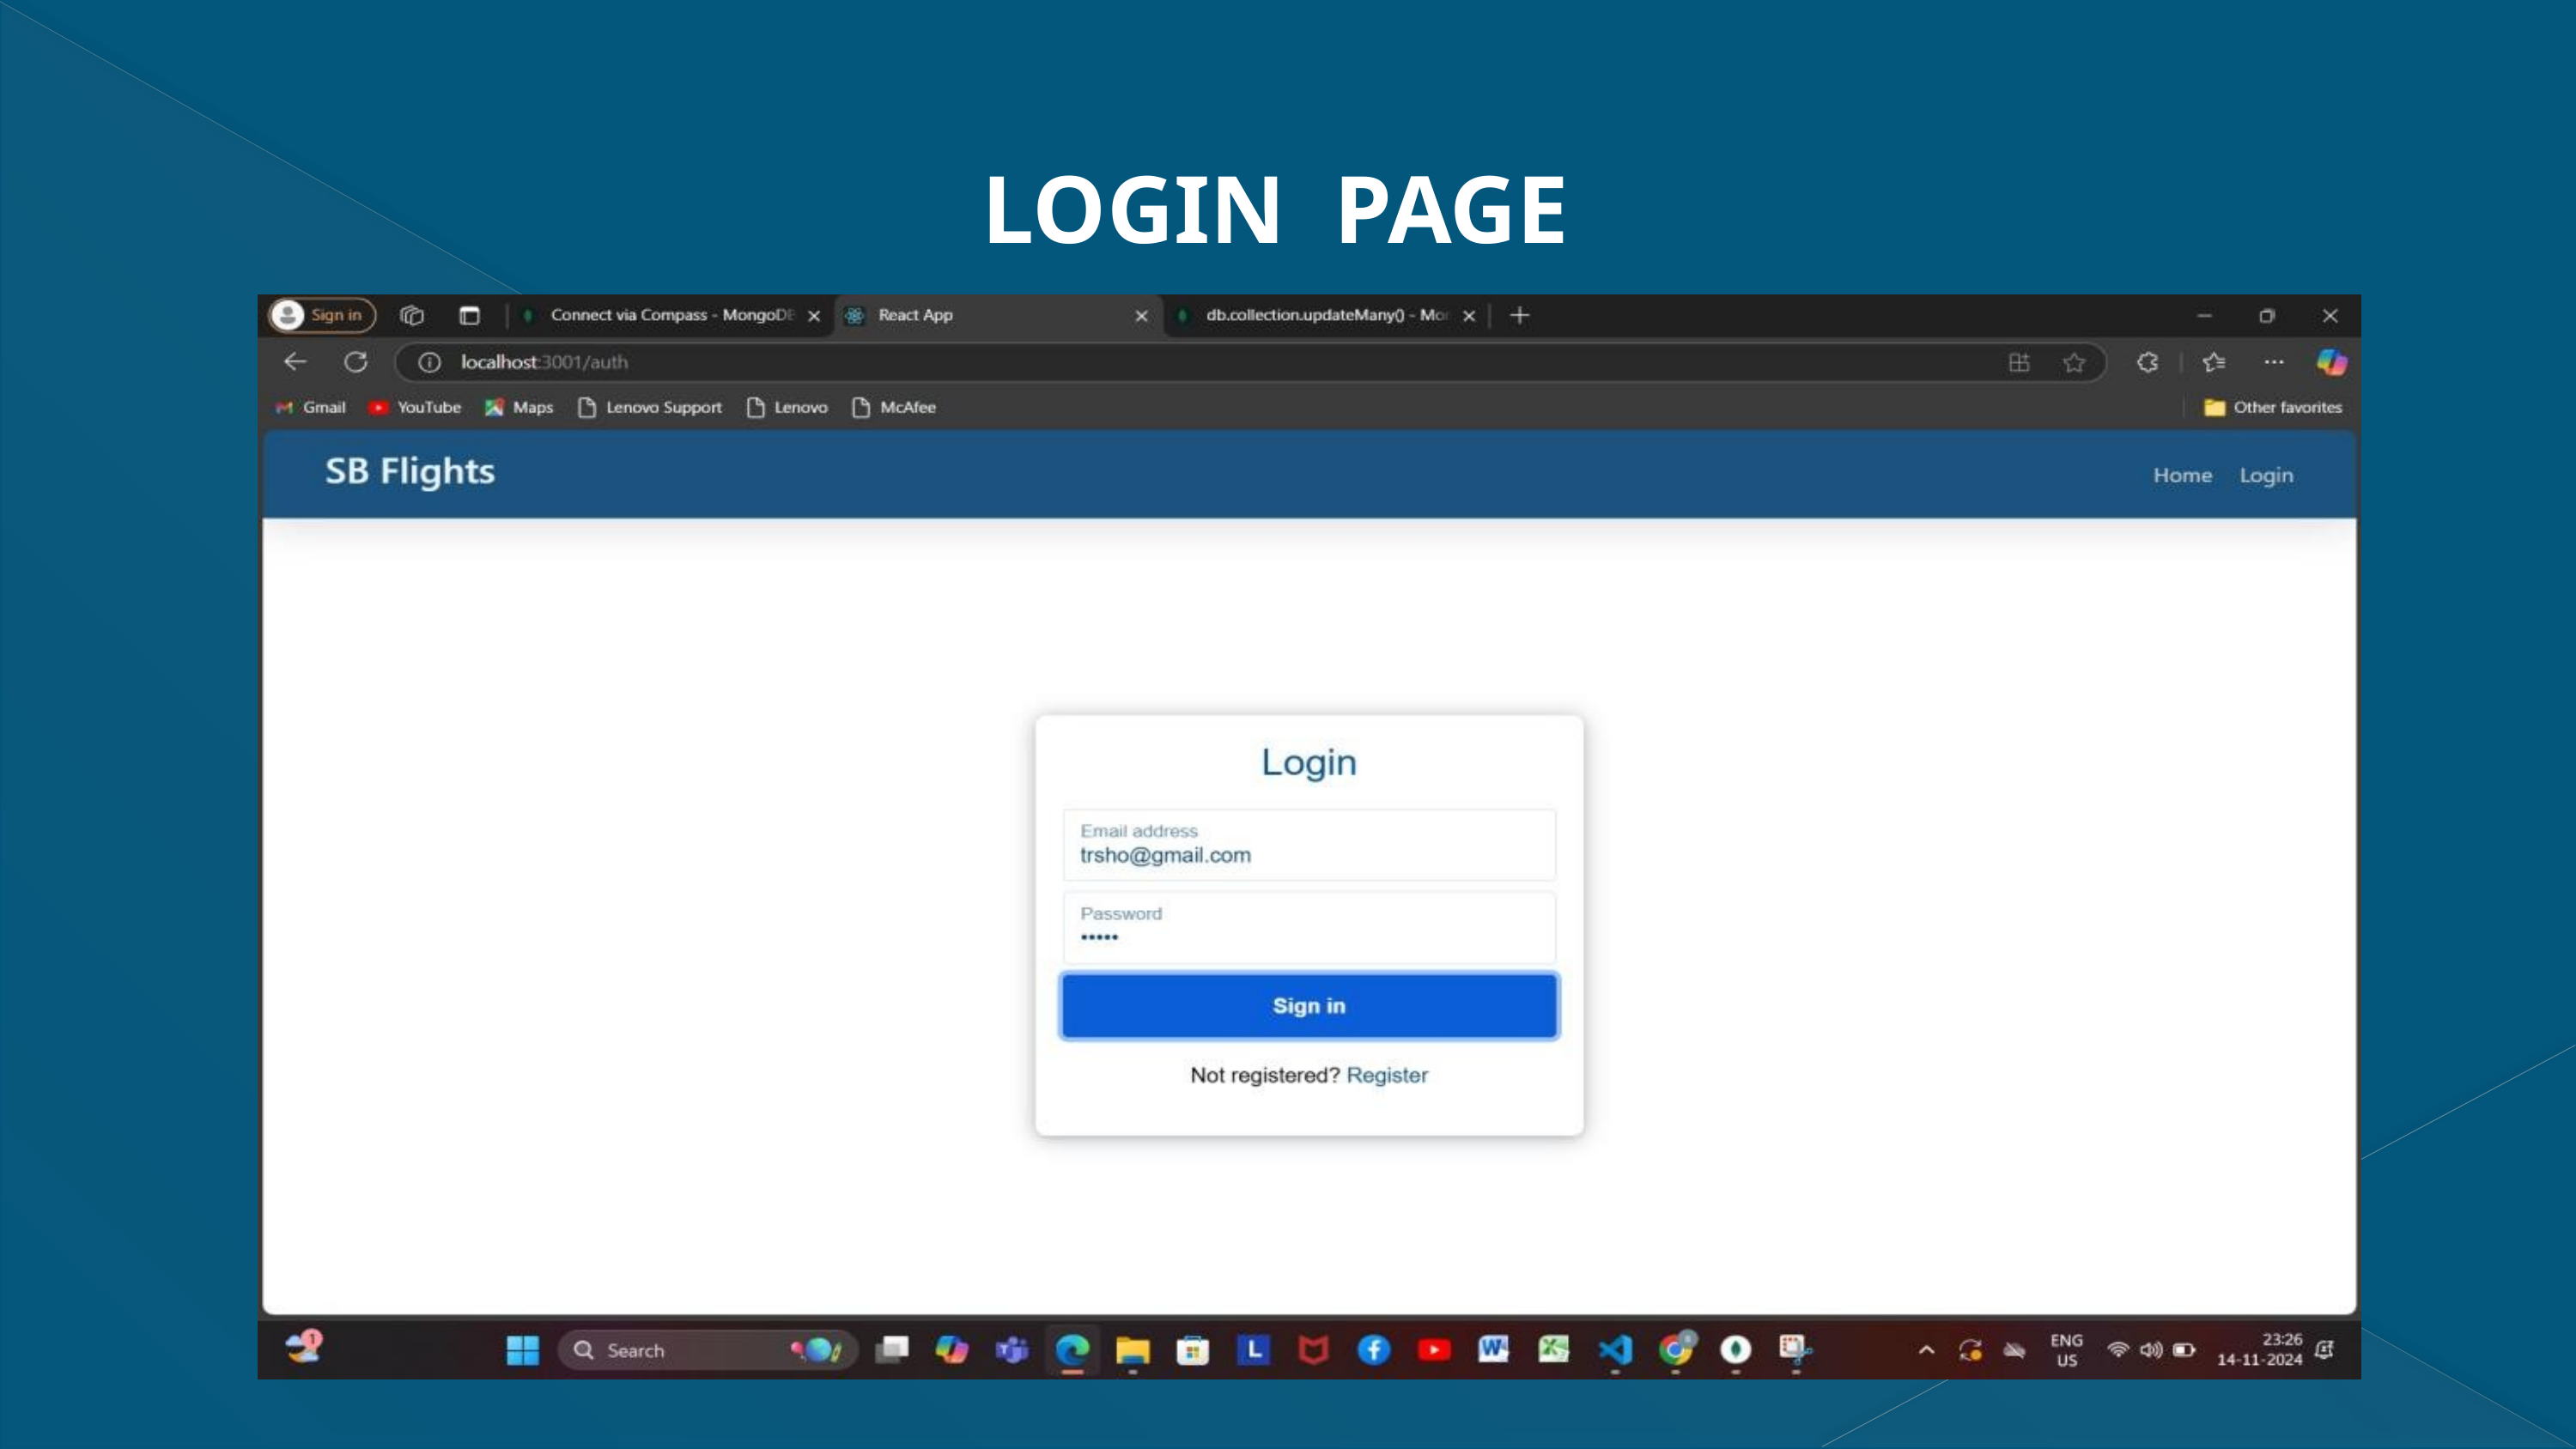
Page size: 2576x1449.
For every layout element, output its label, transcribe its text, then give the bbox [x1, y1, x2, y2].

text_box LOGIN PAGE [980, 131, 1596, 262]
picture [247, 291, 2362, 1382]
